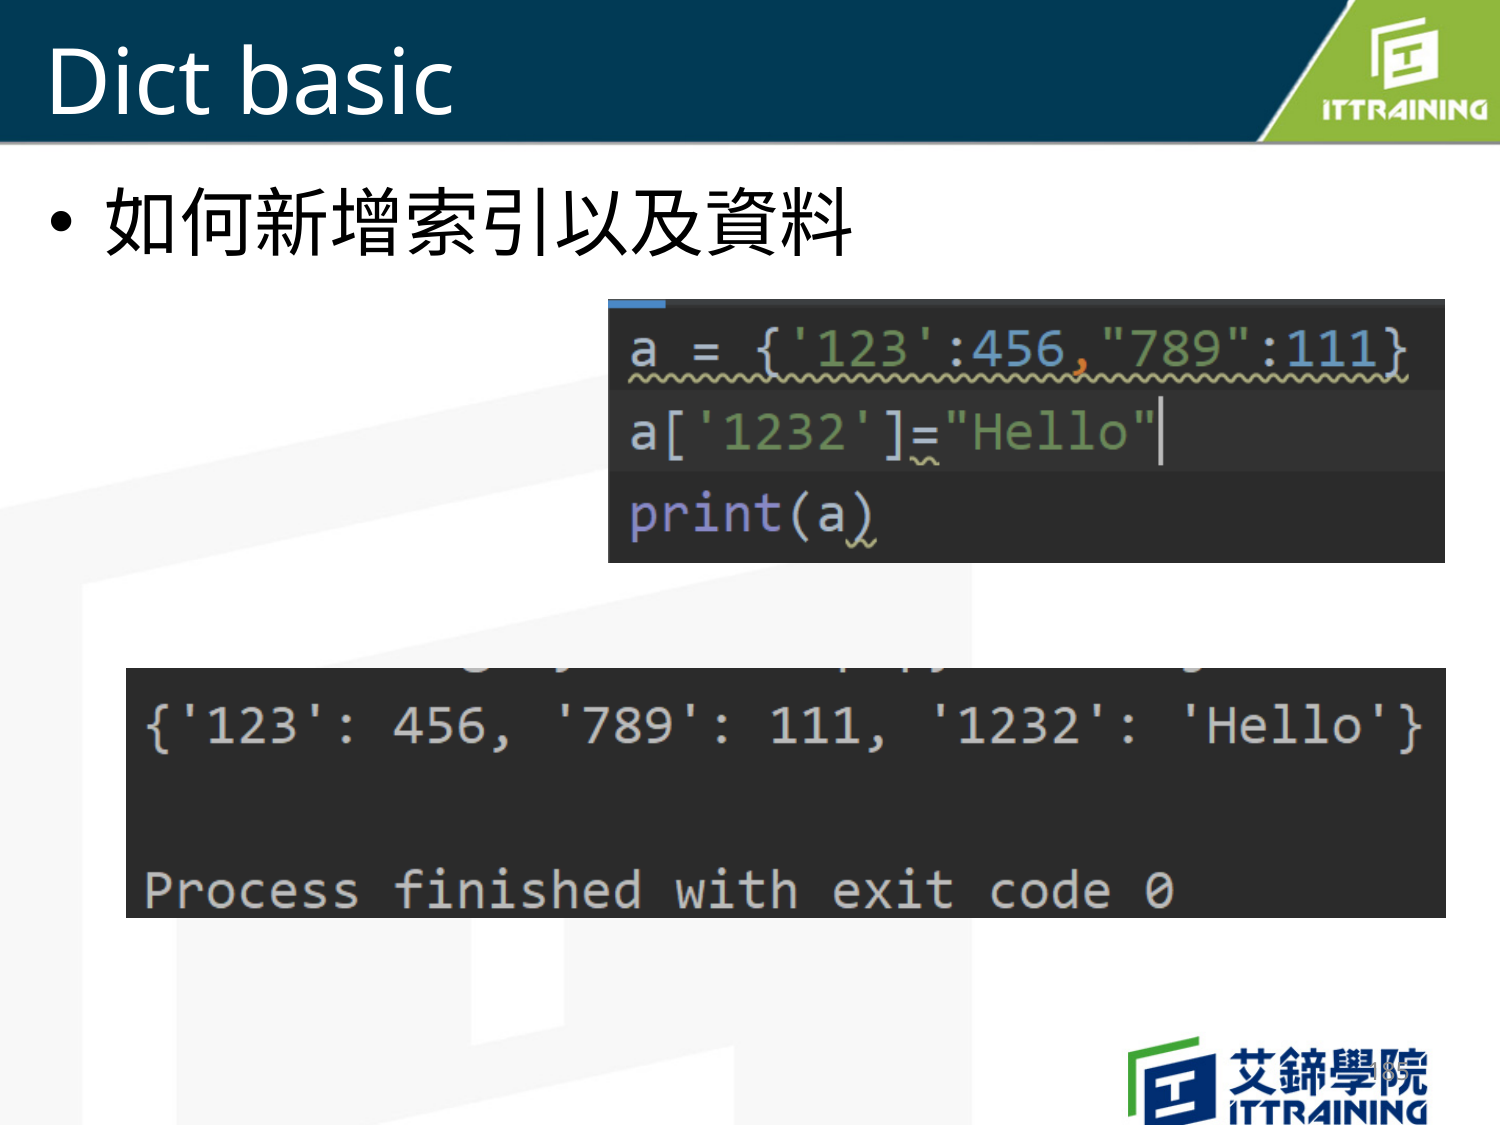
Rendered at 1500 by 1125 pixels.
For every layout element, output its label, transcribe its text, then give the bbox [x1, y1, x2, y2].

title Dict basic [29, 0, 1380, 172]
list 如何新增索引以及資料 [33, 168, 1418, 911]
slide_number 185 [1074, 1042, 1425, 1103]
picture [0, 0, 1500, 1125]
